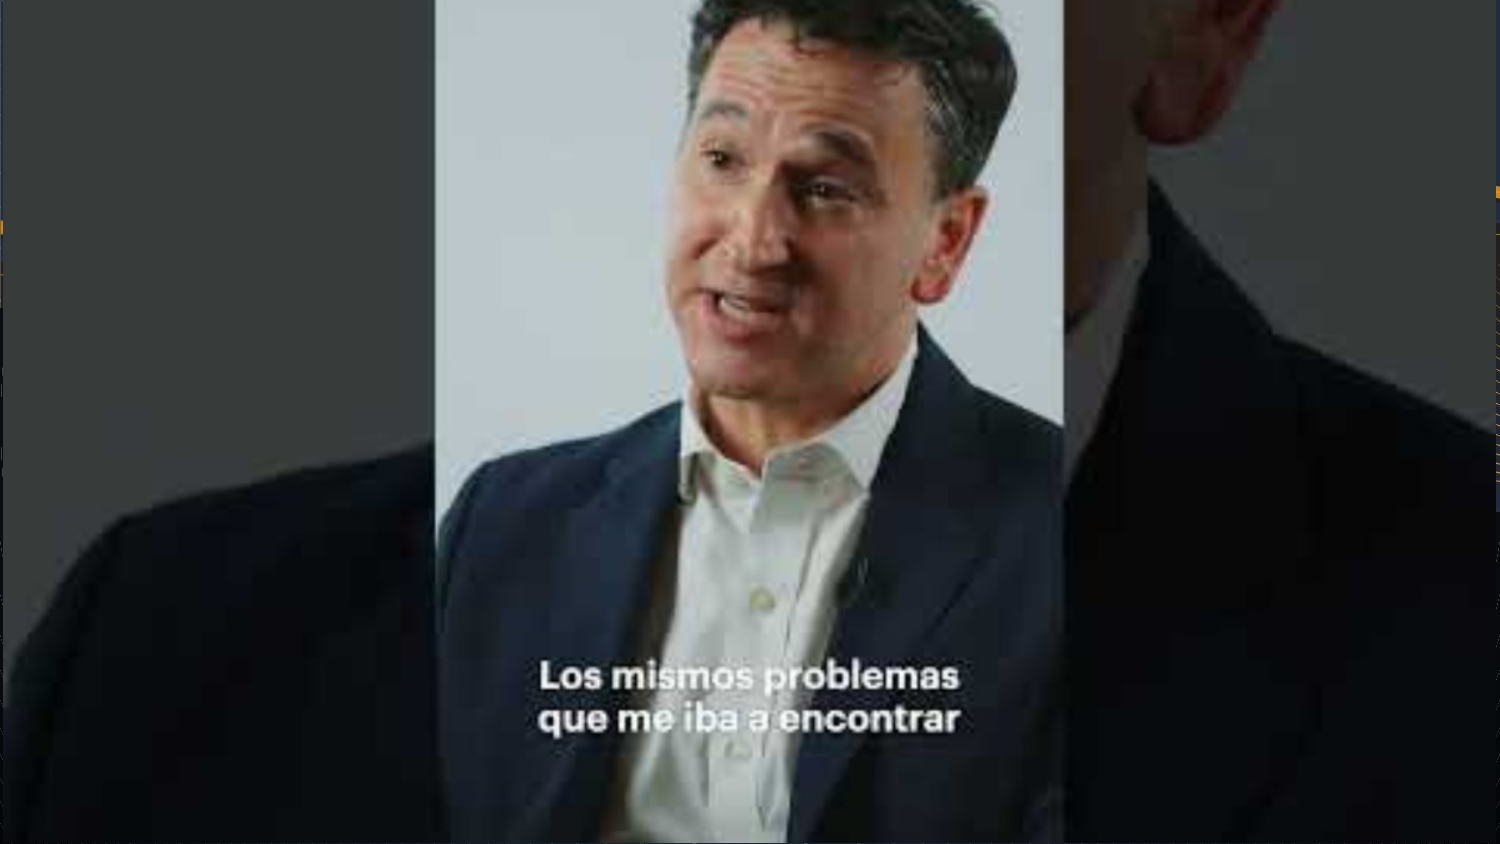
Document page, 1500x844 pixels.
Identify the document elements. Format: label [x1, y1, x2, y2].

text_box [2, 0, 1497, 844]
